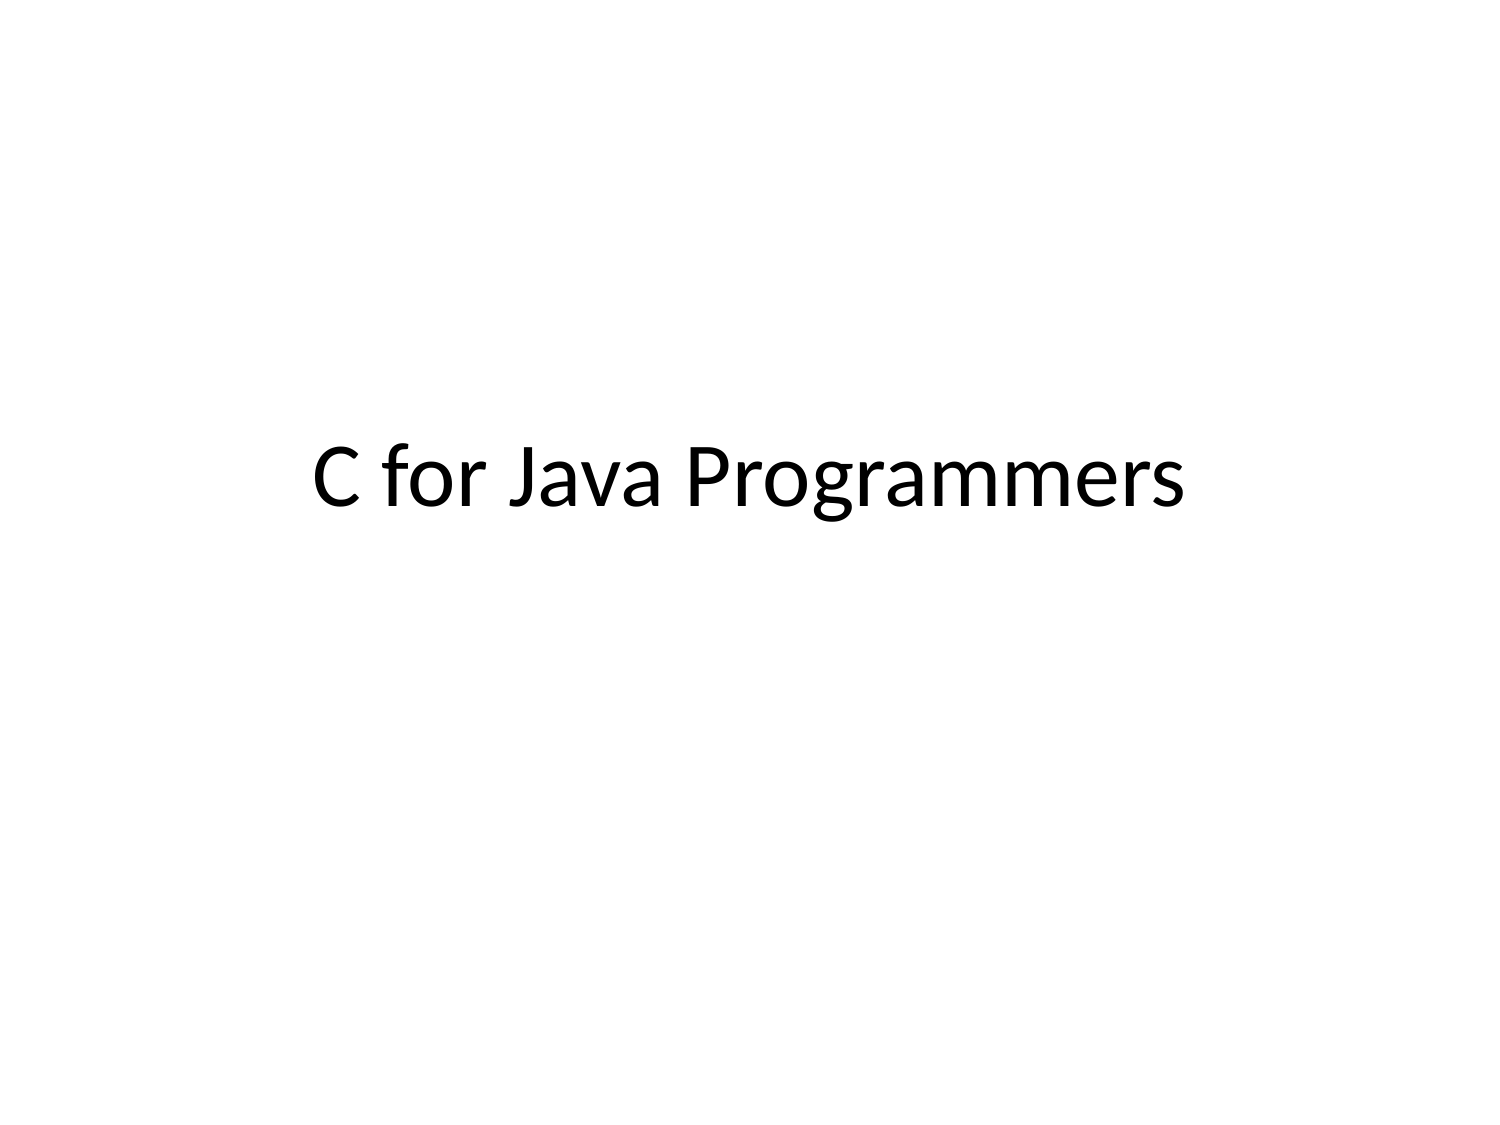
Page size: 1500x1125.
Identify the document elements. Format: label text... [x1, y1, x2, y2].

title C for Java Programmers [112, 349, 1388, 591]
